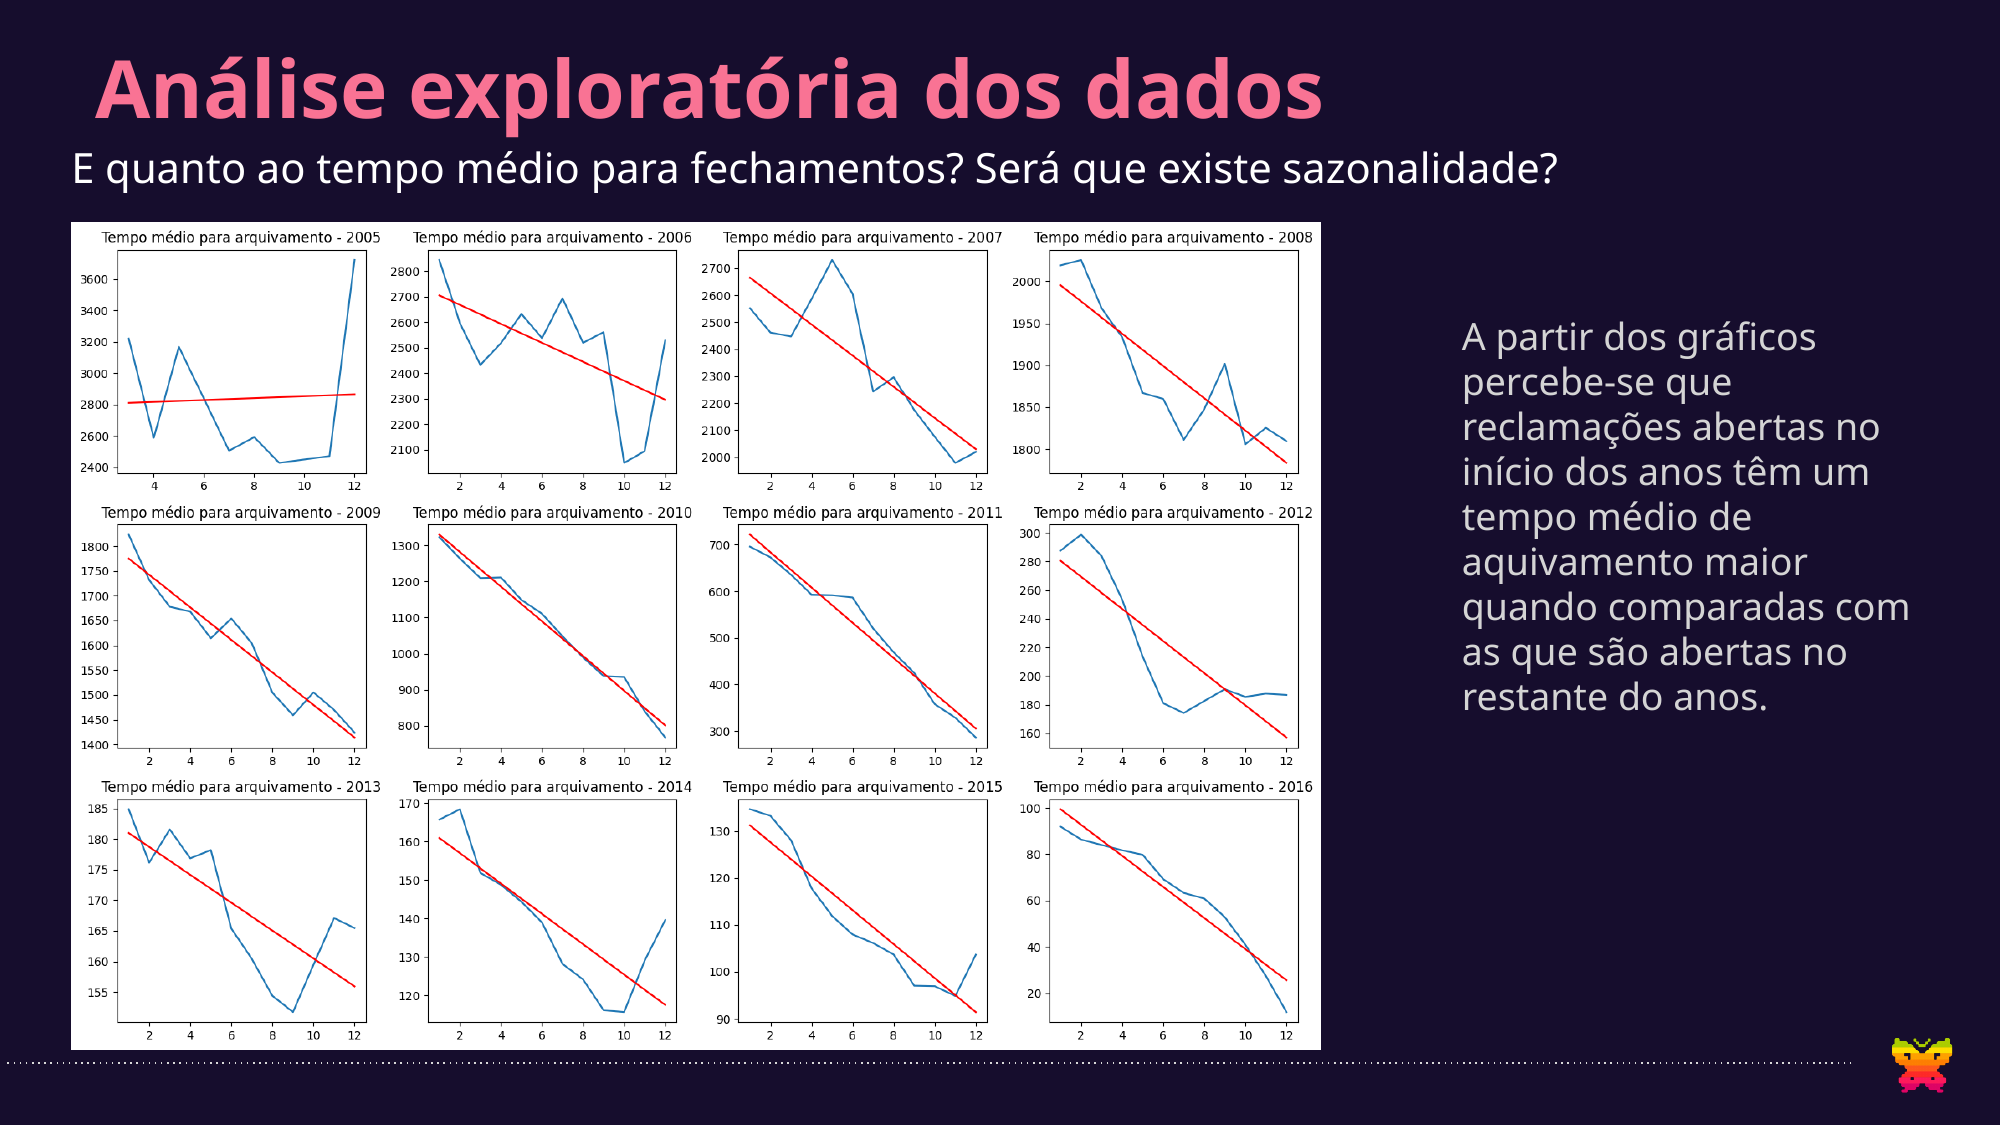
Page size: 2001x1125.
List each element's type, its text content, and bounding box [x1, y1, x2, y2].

picture [1892, 1034, 1956, 1093]
picture [71, 222, 1322, 1051]
text_box E quanto ao tempo médio para fechamentos? Será que existe sazonalidade? [56, 134, 1935, 250]
text_box A partir dos gráficos percebe-se que reclamações abertas no início dos anos têm um tempo médio de aquivamento maior quando comparadas com as que são abertas no restante do anos. [1446, 304, 1928, 770]
title Análise exploratória dos dados [95, 49, 1853, 134]
